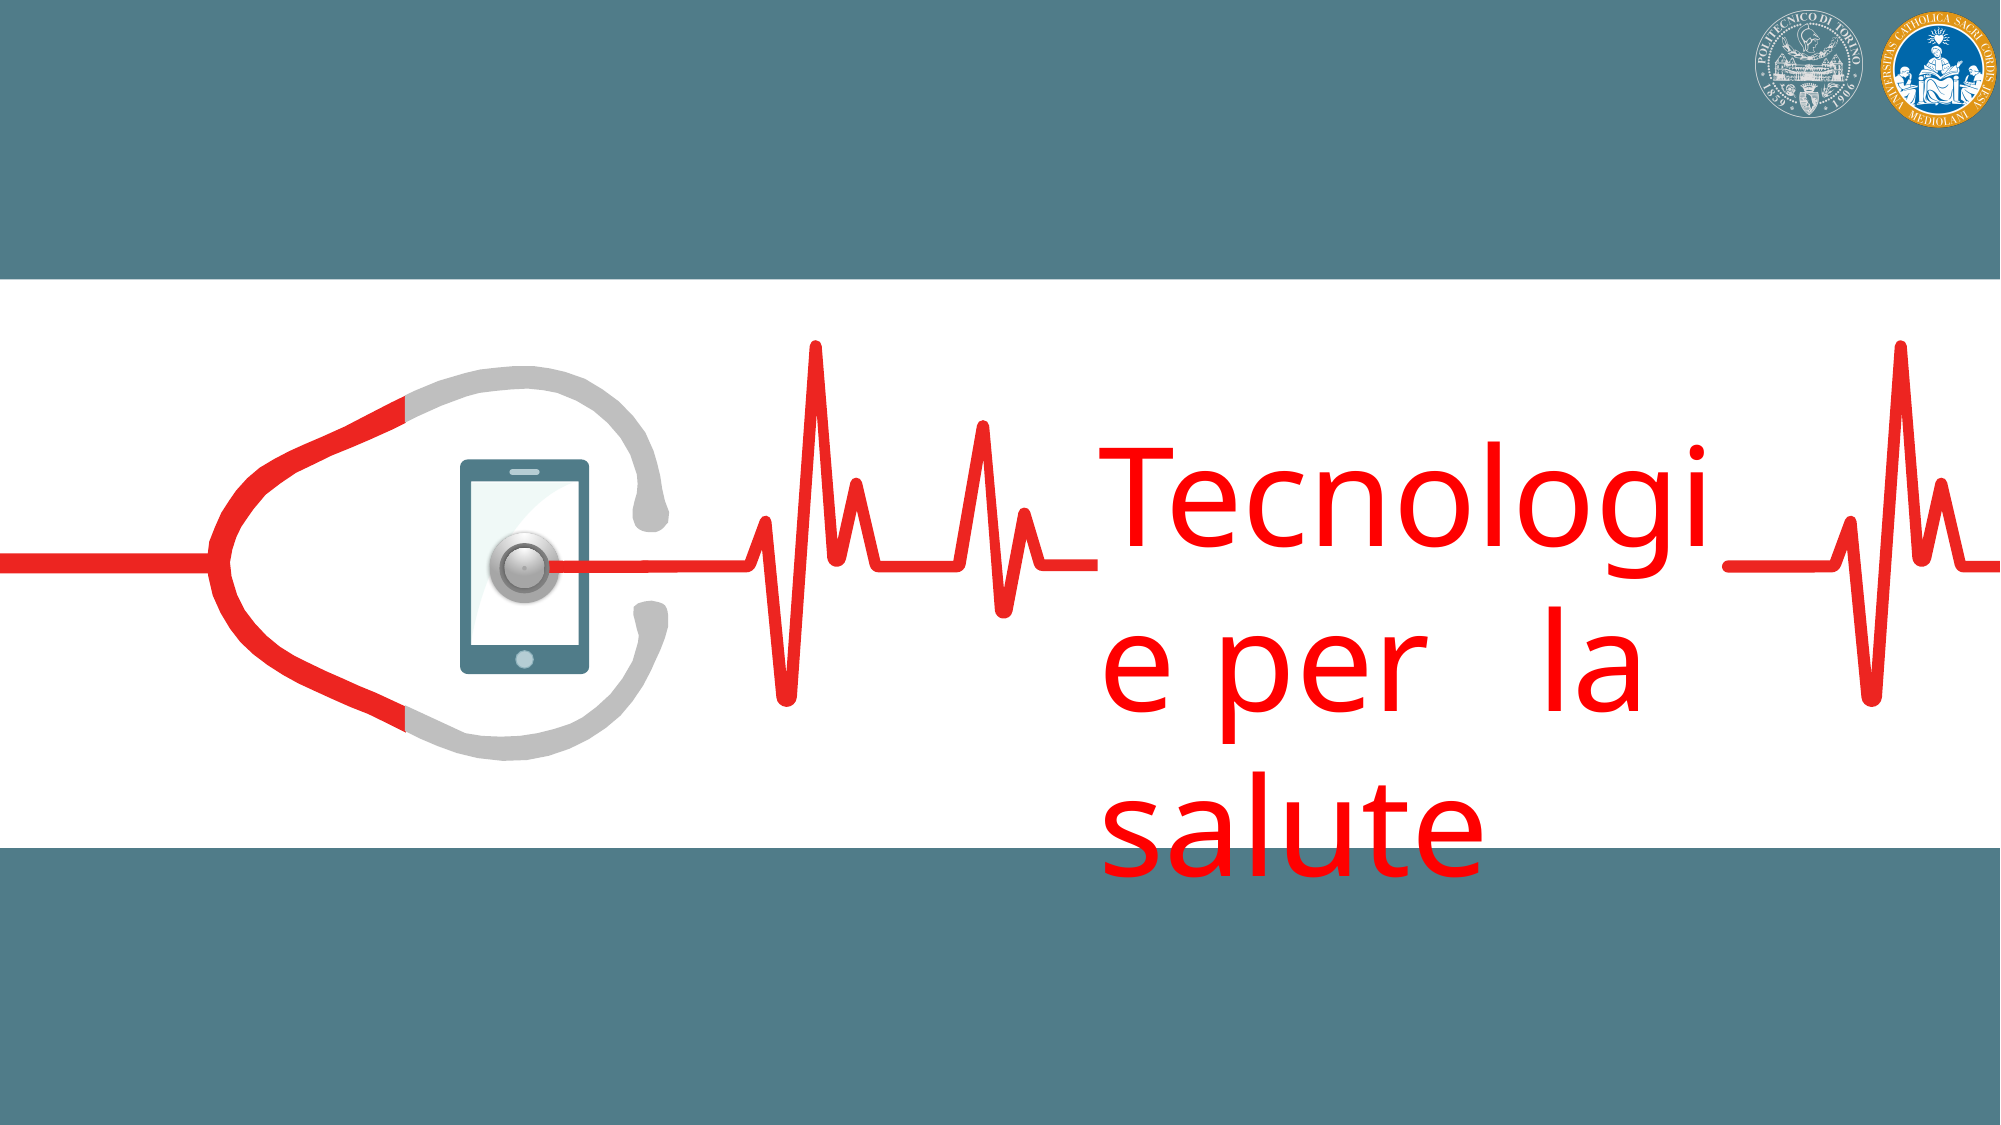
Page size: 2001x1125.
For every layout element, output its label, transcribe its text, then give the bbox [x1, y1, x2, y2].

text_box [489, 533, 564, 604]
text_box Tecnologie per la salute [1083, 401, 1793, 1077]
text_box [1793, 340, 2000, 707]
text_box [670, 340, 1083, 707]
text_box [0, 365, 670, 761]
picture [1755, 10, 1863, 118]
picture [1878, 10, 1998, 129]
